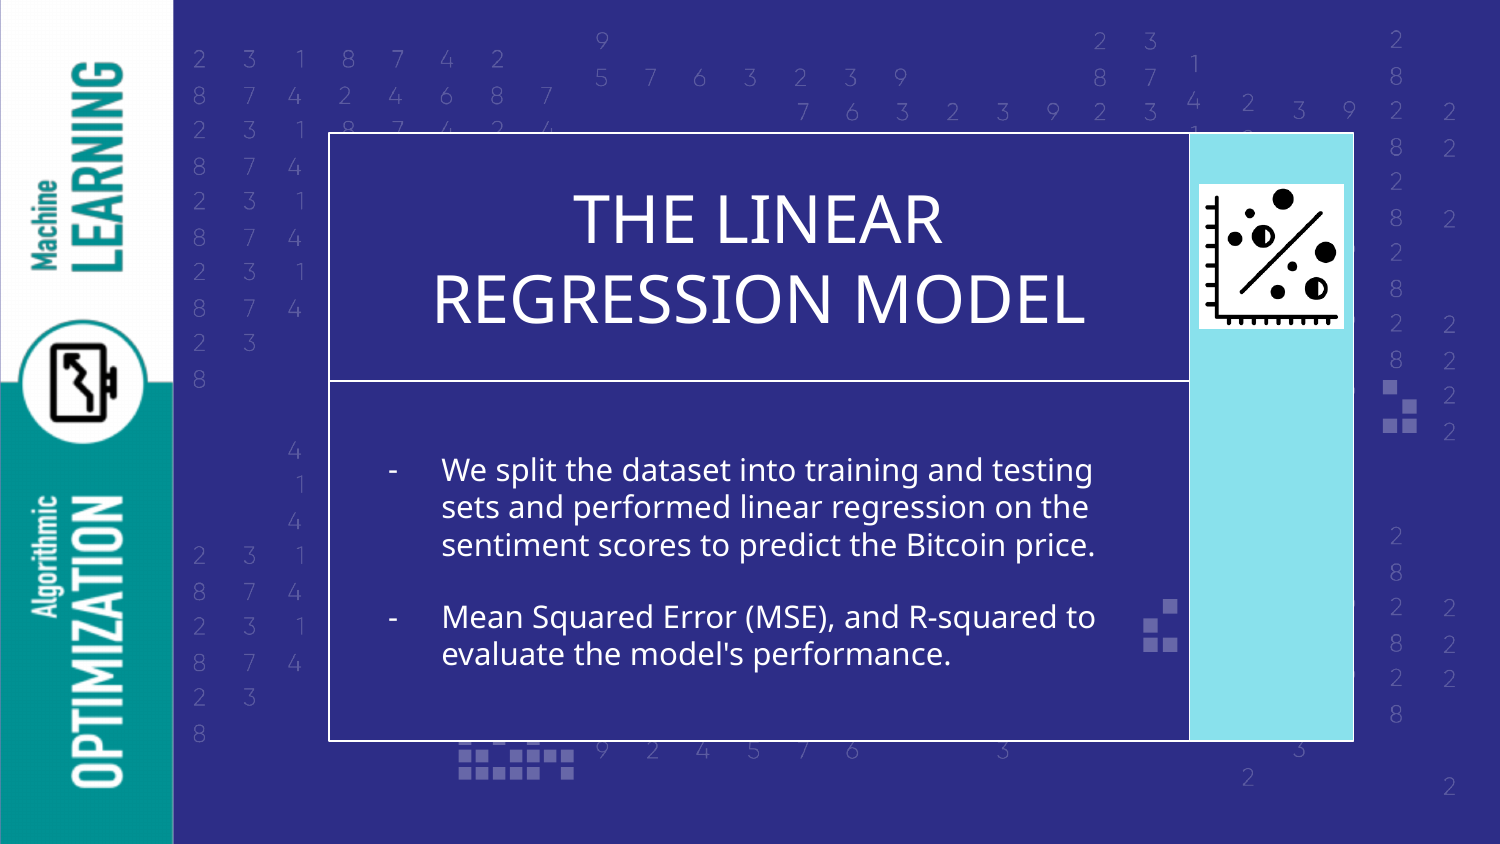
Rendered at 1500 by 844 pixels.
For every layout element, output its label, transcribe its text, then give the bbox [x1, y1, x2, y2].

picture [0, 0, 1455, 844]
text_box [1143, 598, 1178, 652]
title THE LINEAR REGRESSION MODEL [328, 132, 1189, 380]
subtitle We split the dataset into training and testing sets and performed linear regression on the sentiment scores to predict the Bitcoin price. Mean Squared Error (MSE), and R-squared to evaluate the model's performance. [328, 380, 1189, 742]
text_box [1189, 132, 1354, 742]
